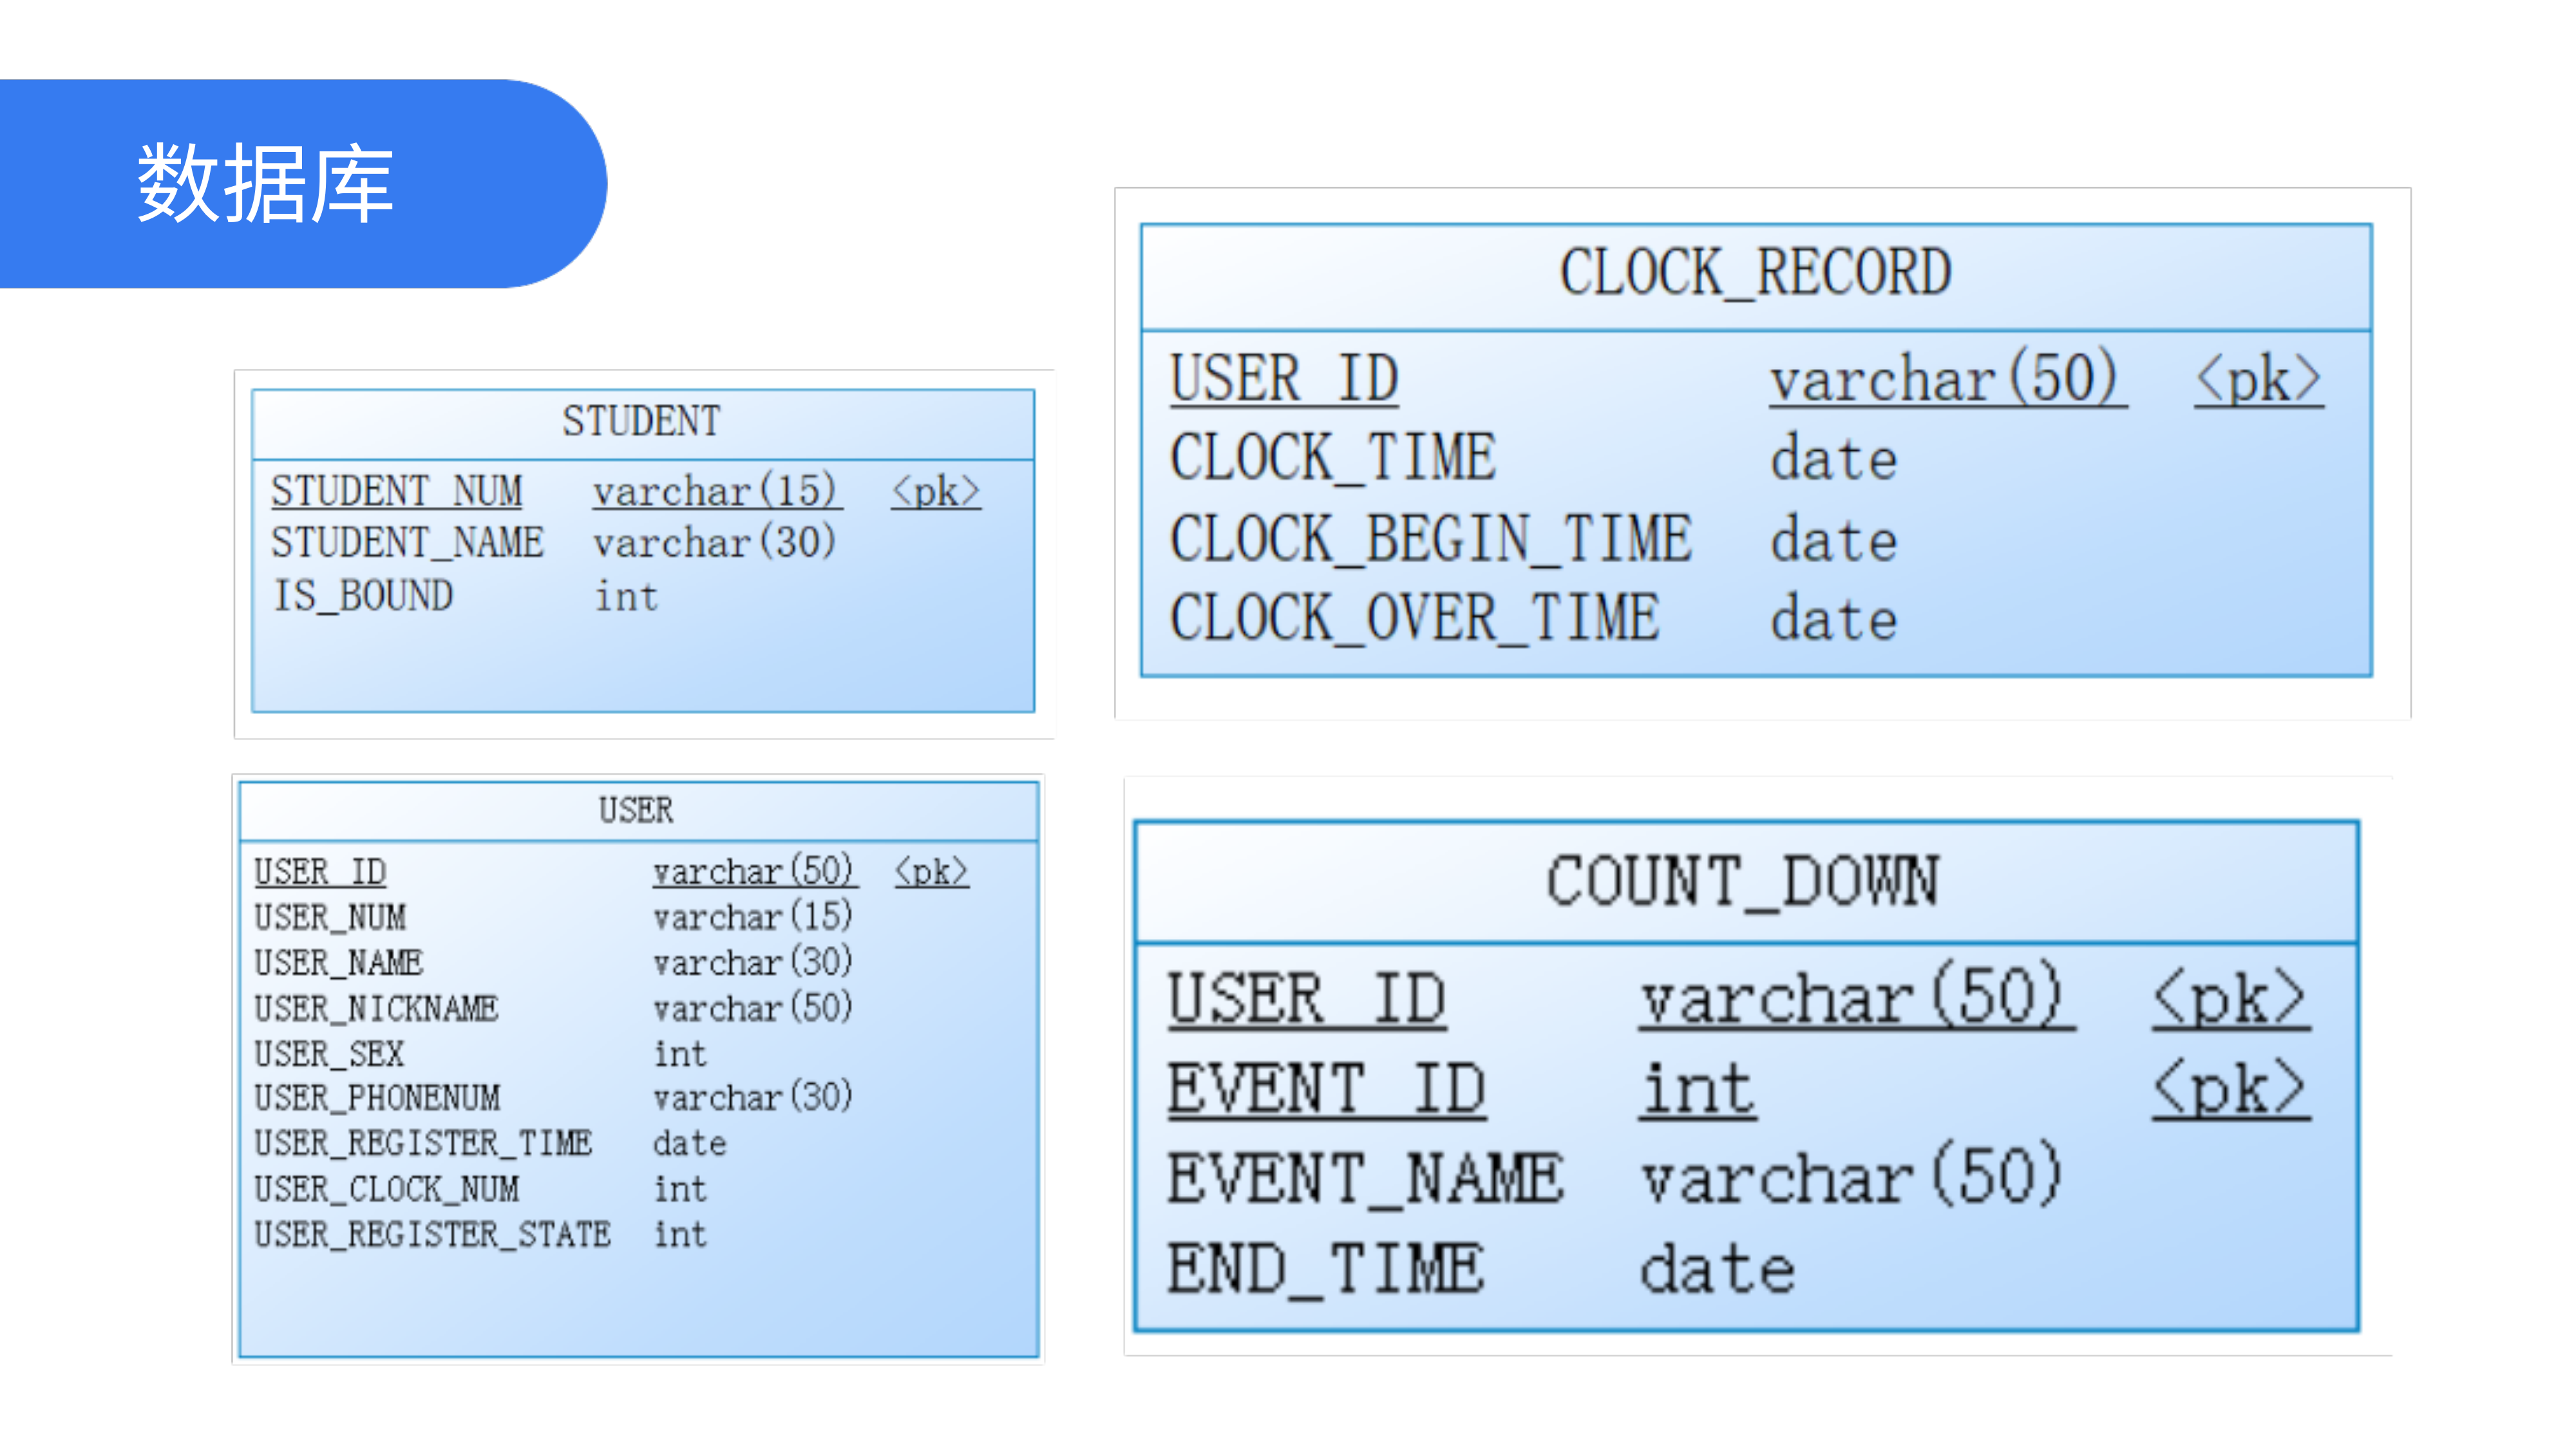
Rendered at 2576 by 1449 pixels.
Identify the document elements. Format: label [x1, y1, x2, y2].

text_box [0, 79, 610, 290]
picture [175, 130, 2470, 1422]
